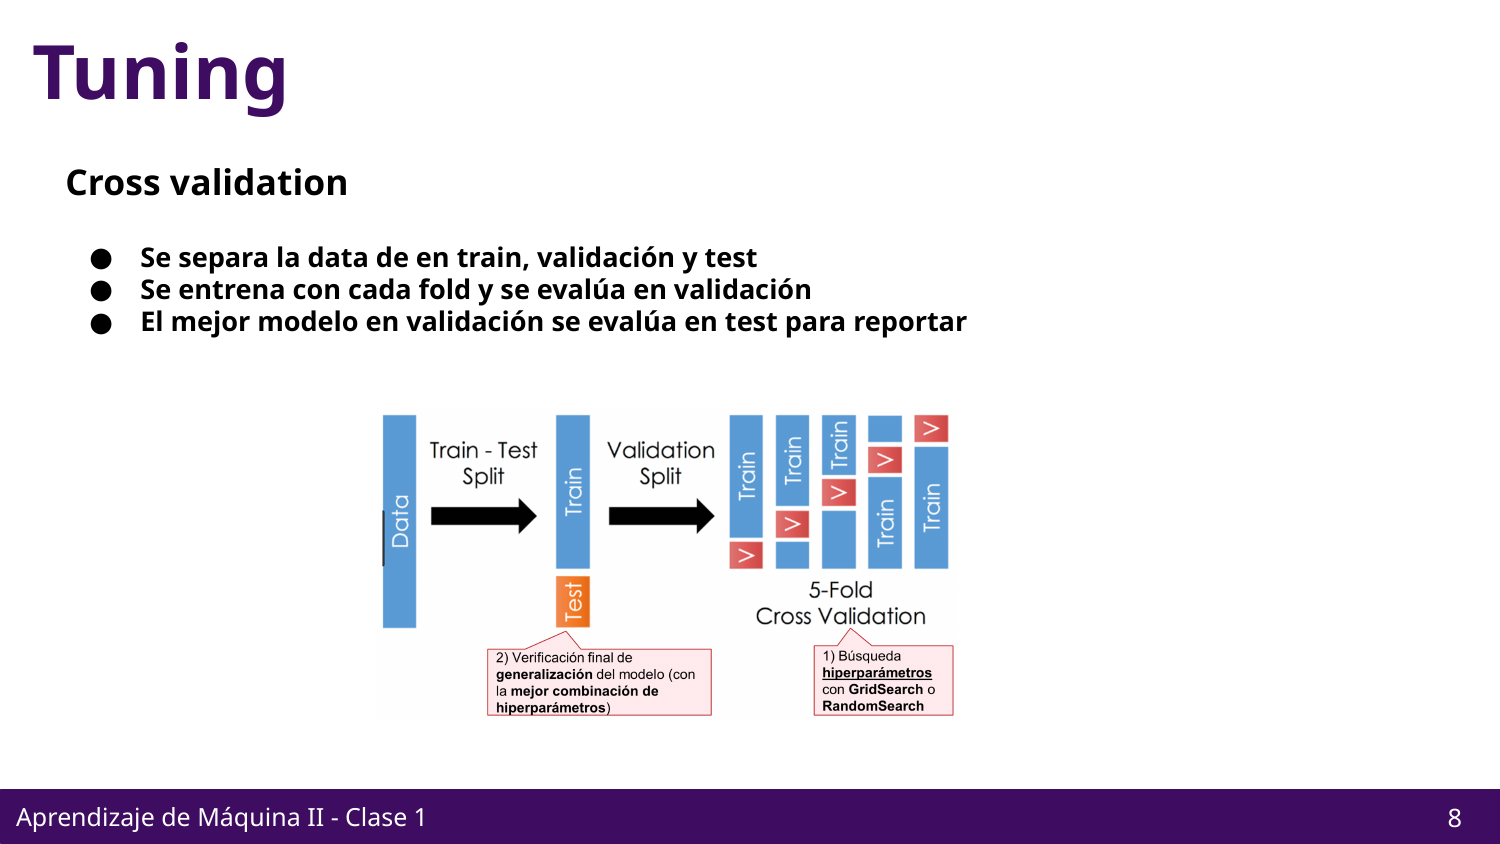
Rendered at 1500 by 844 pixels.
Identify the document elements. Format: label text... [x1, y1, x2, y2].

slide_number ‹#› [1410, 794, 1500, 844]
text_box Aprendizaje de Máquina II - Clase 1 [1, 789, 1500, 844]
text_box Cross validation Se separa la data de en train, validación y test Se entrena con cada fold y se evalúa en validación El mejor modelo en validación se evalúa en test para reportar [50, 144, 1452, 657]
picture [377, 406, 958, 722]
text_box Tuning [17, 9, 1318, 188]
